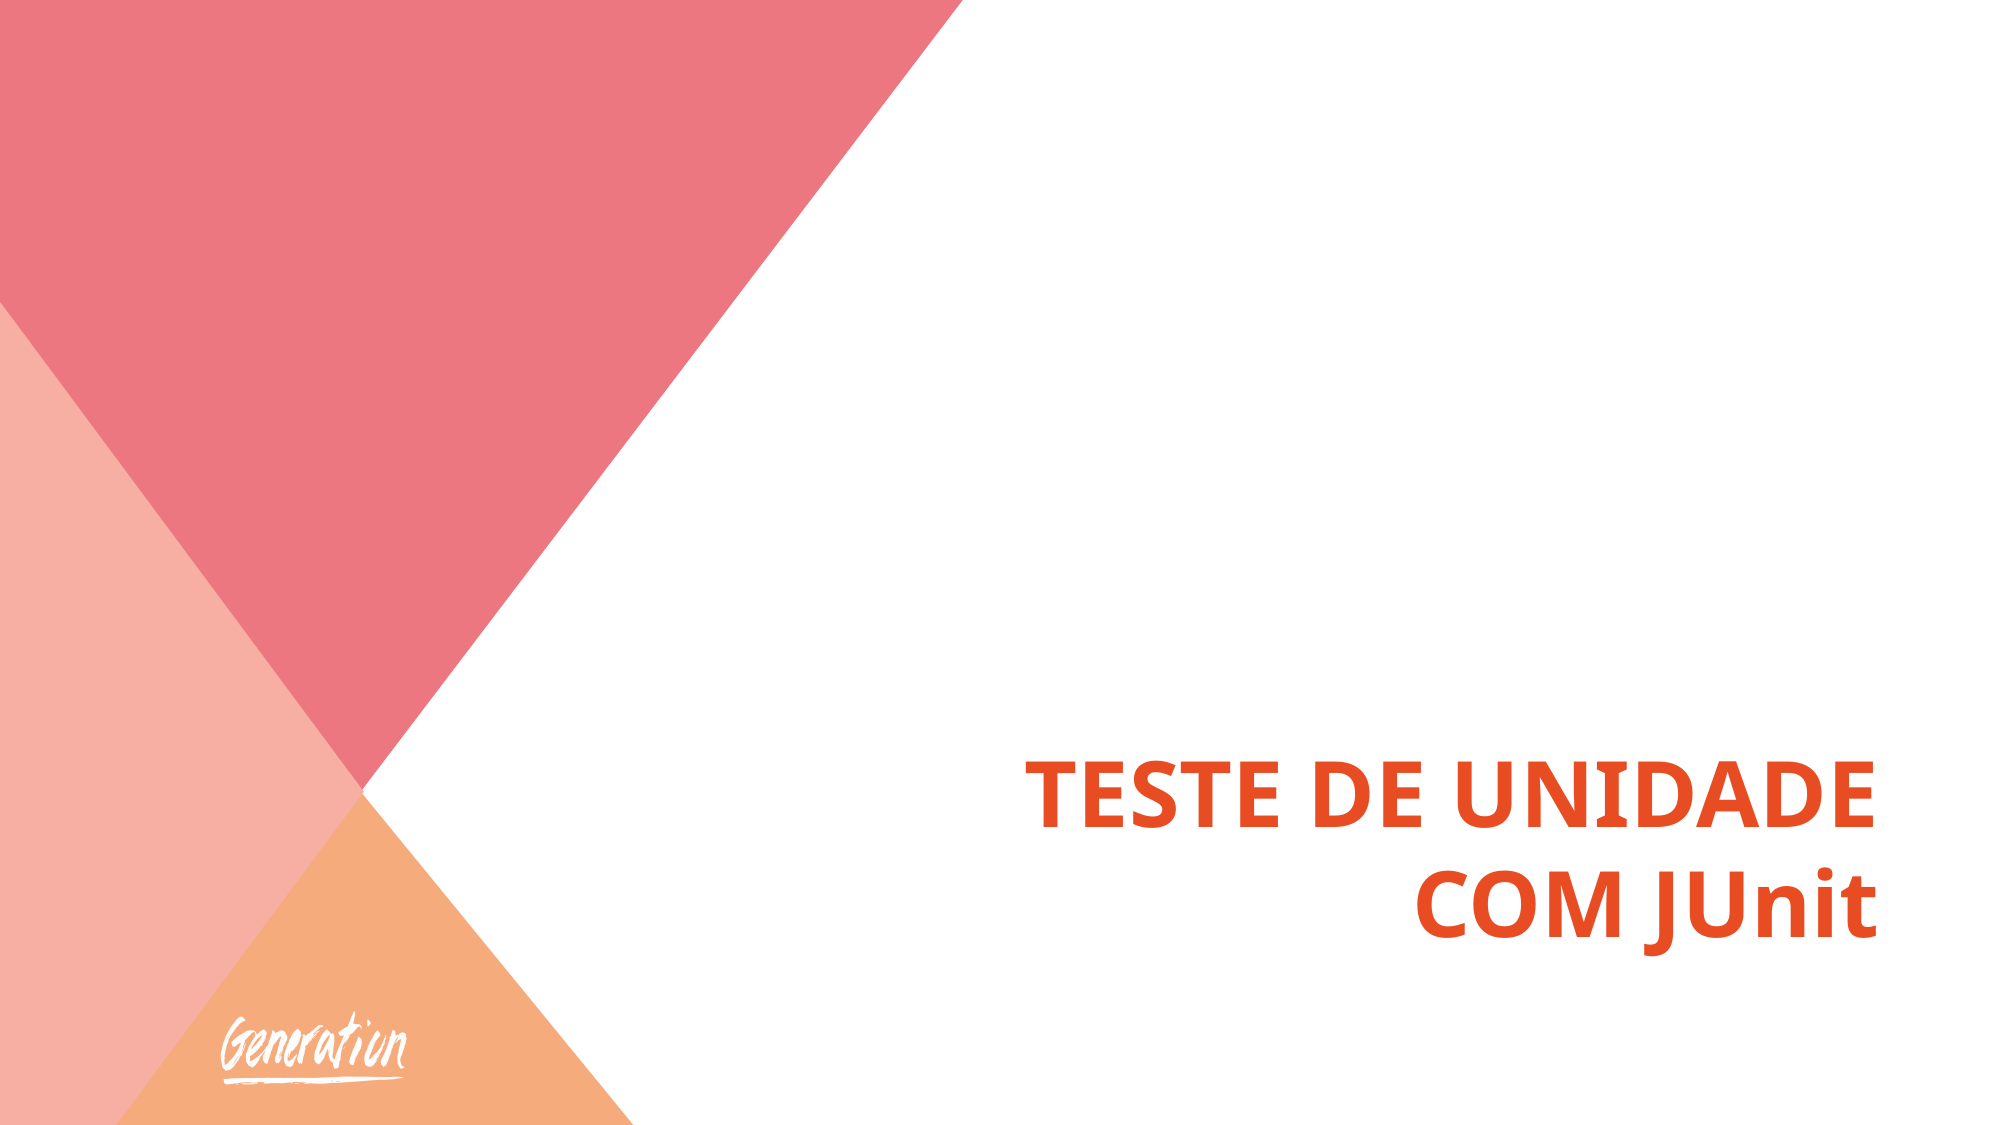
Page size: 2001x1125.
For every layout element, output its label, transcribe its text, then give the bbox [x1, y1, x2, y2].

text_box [0, 0, 963, 1125]
text_box TESTE DE UNIDADE COM JUnit [967, 728, 1895, 982]
picture [220, 1010, 407, 1085]
